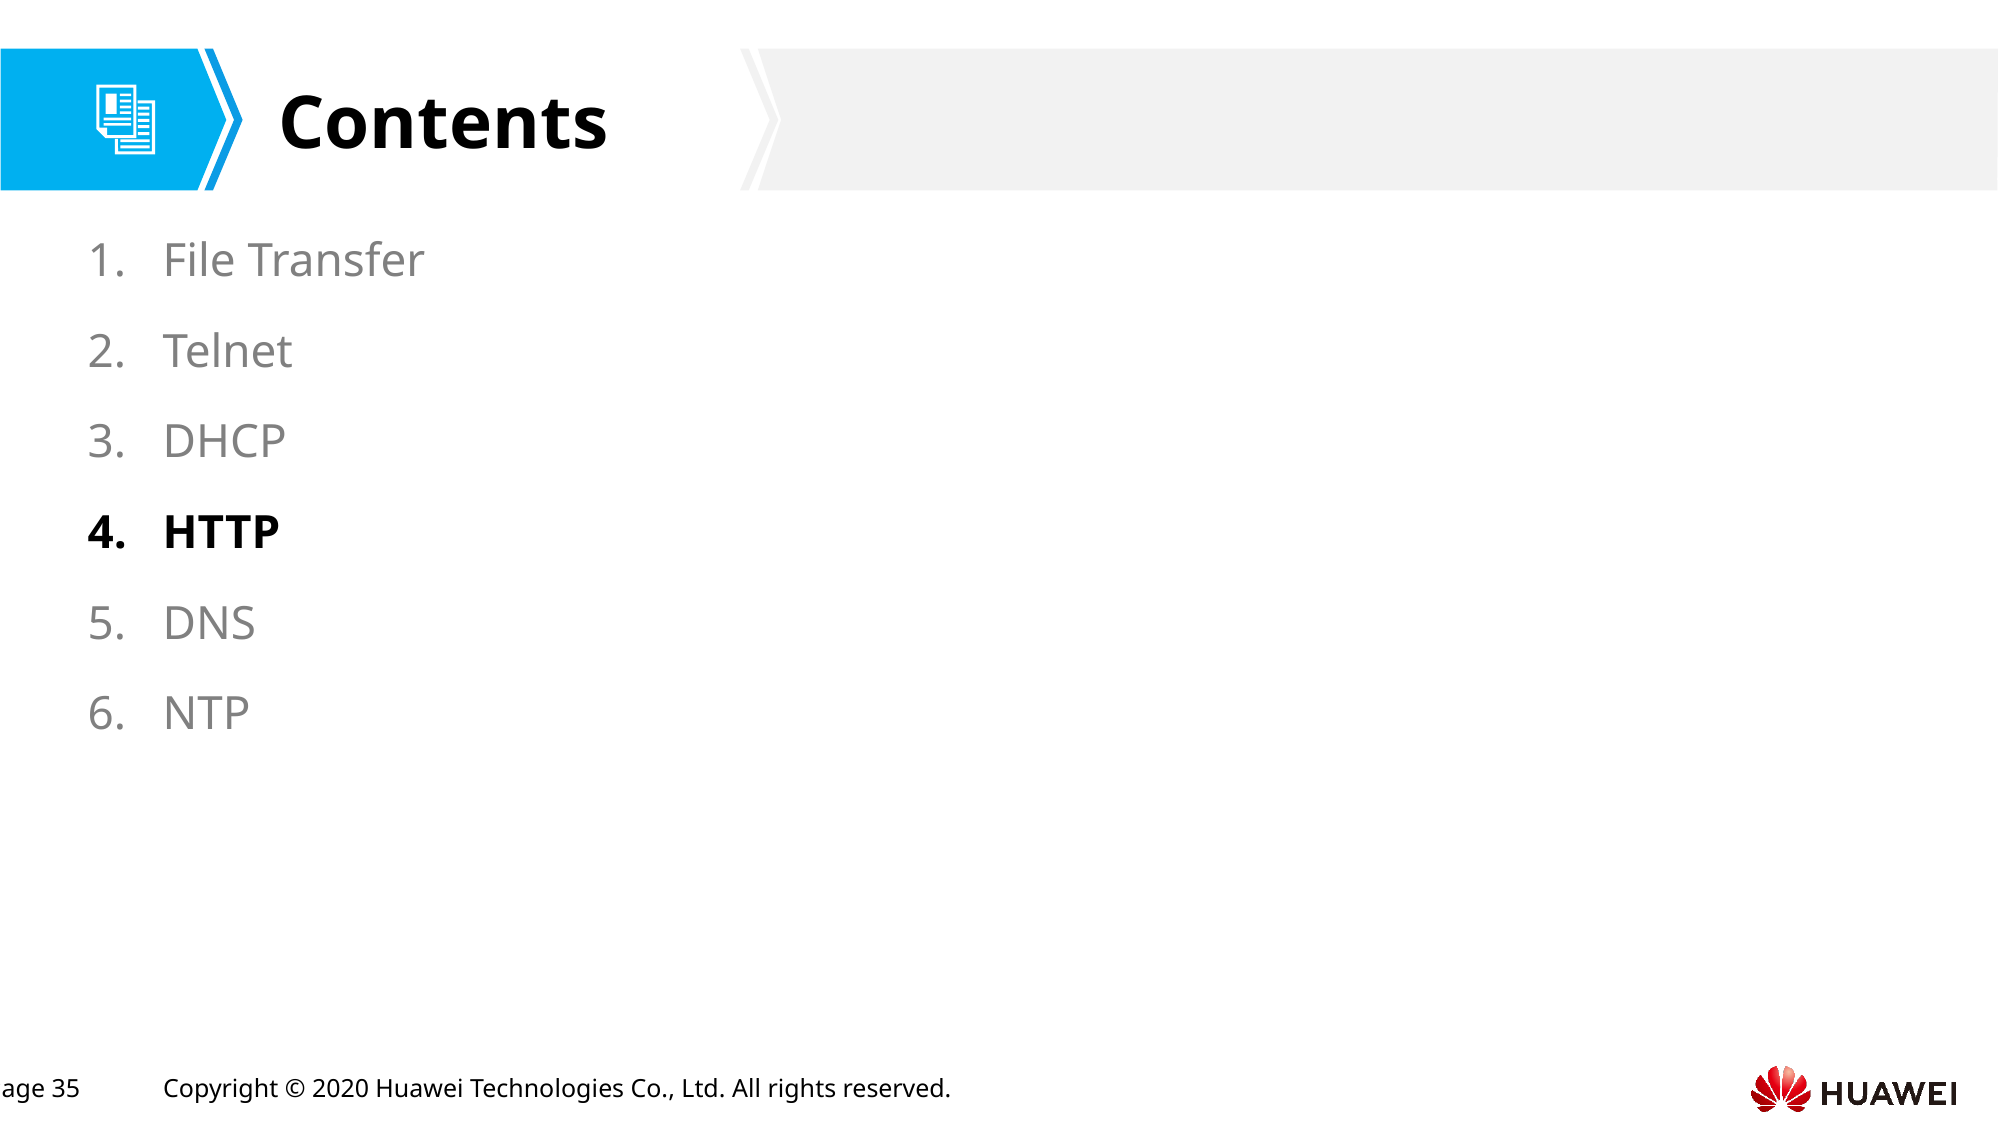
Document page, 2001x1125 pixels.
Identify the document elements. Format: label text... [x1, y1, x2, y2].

picture [1751, 1066, 1956, 1112]
list File Transfer Telnet DHCP HTTP DNS NTP [74, 202, 1930, 971]
